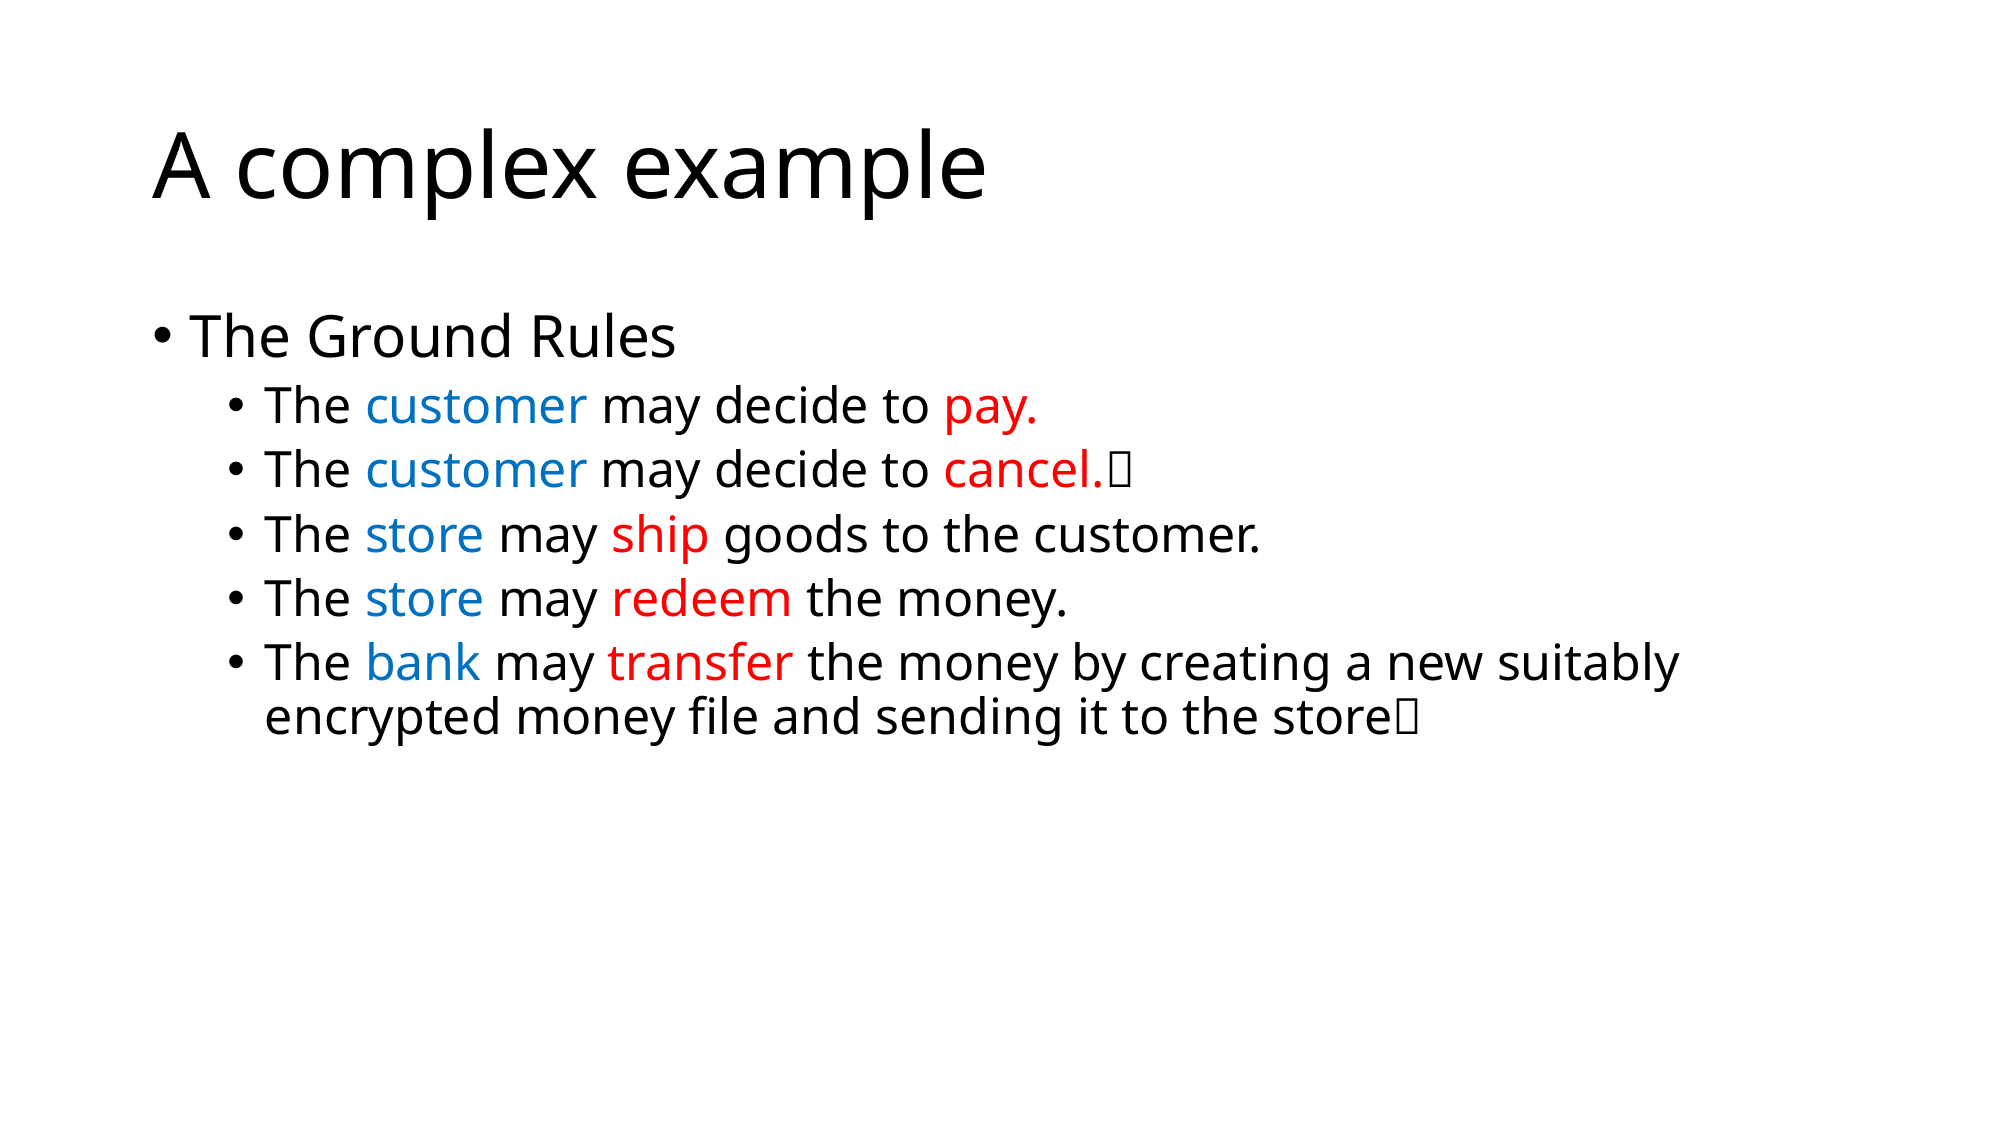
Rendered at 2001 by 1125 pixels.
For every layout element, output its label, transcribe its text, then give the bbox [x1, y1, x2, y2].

list The Ground Rules The customer may decide to pay. The customer may decide to cancel.􏰆 The store may ship goods to the customer. The store may redeem the money. The bank may transfer the money by creating a new suitably encrypted money file and sending it to the store􏰆 [137, 299, 1863, 1014]
title A complex example [137, 59, 1863, 278]
